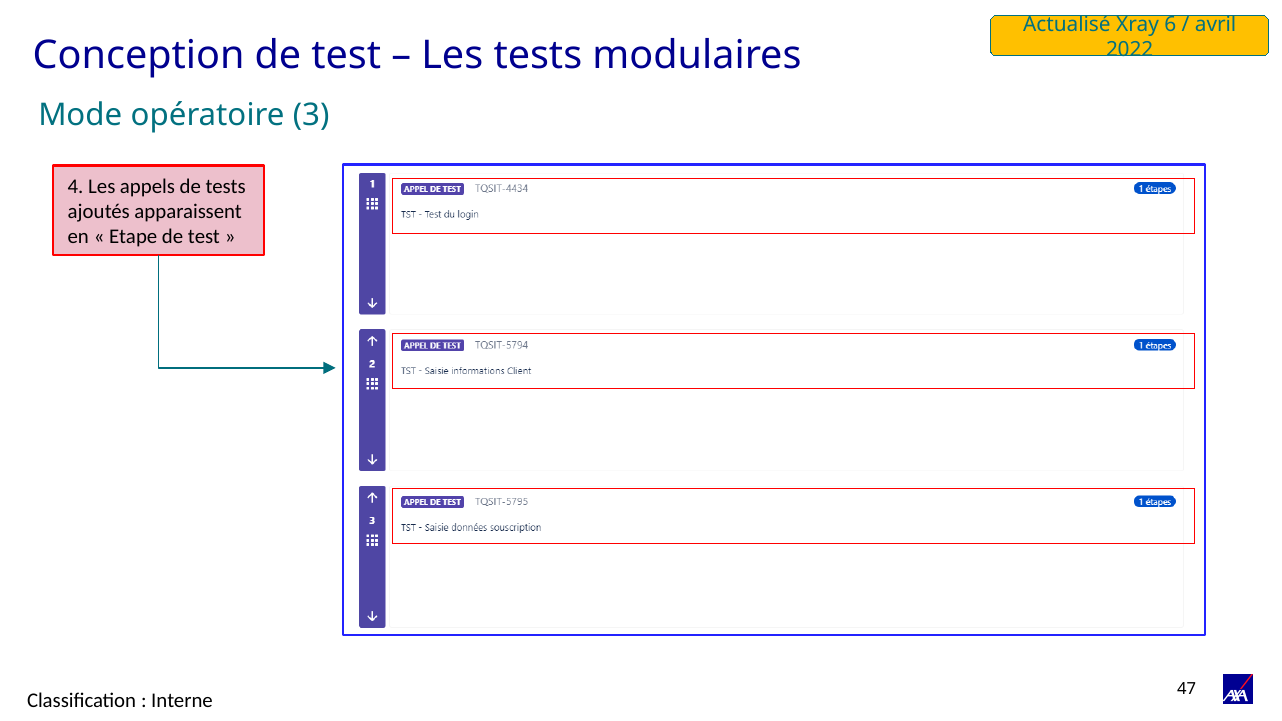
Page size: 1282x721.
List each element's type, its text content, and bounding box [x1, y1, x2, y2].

text_box Mode opératoire (3) [38, 93, 1243, 130]
text_box Actualisé Xray 6 / avril 2022 [990, 15, 1269, 56]
text_box Conception de test – Les tests modulaires [32, 28, 1046, 79]
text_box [191, 223, 304, 401]
text_box 4. Les appels de tests ajoutés apparaissent en « Etape de test » [53, 165, 265, 256]
picture [343, 165, 1204, 635]
slide_number 47 [1177, 677, 1213, 701]
picture [1223, 674, 1253, 704]
